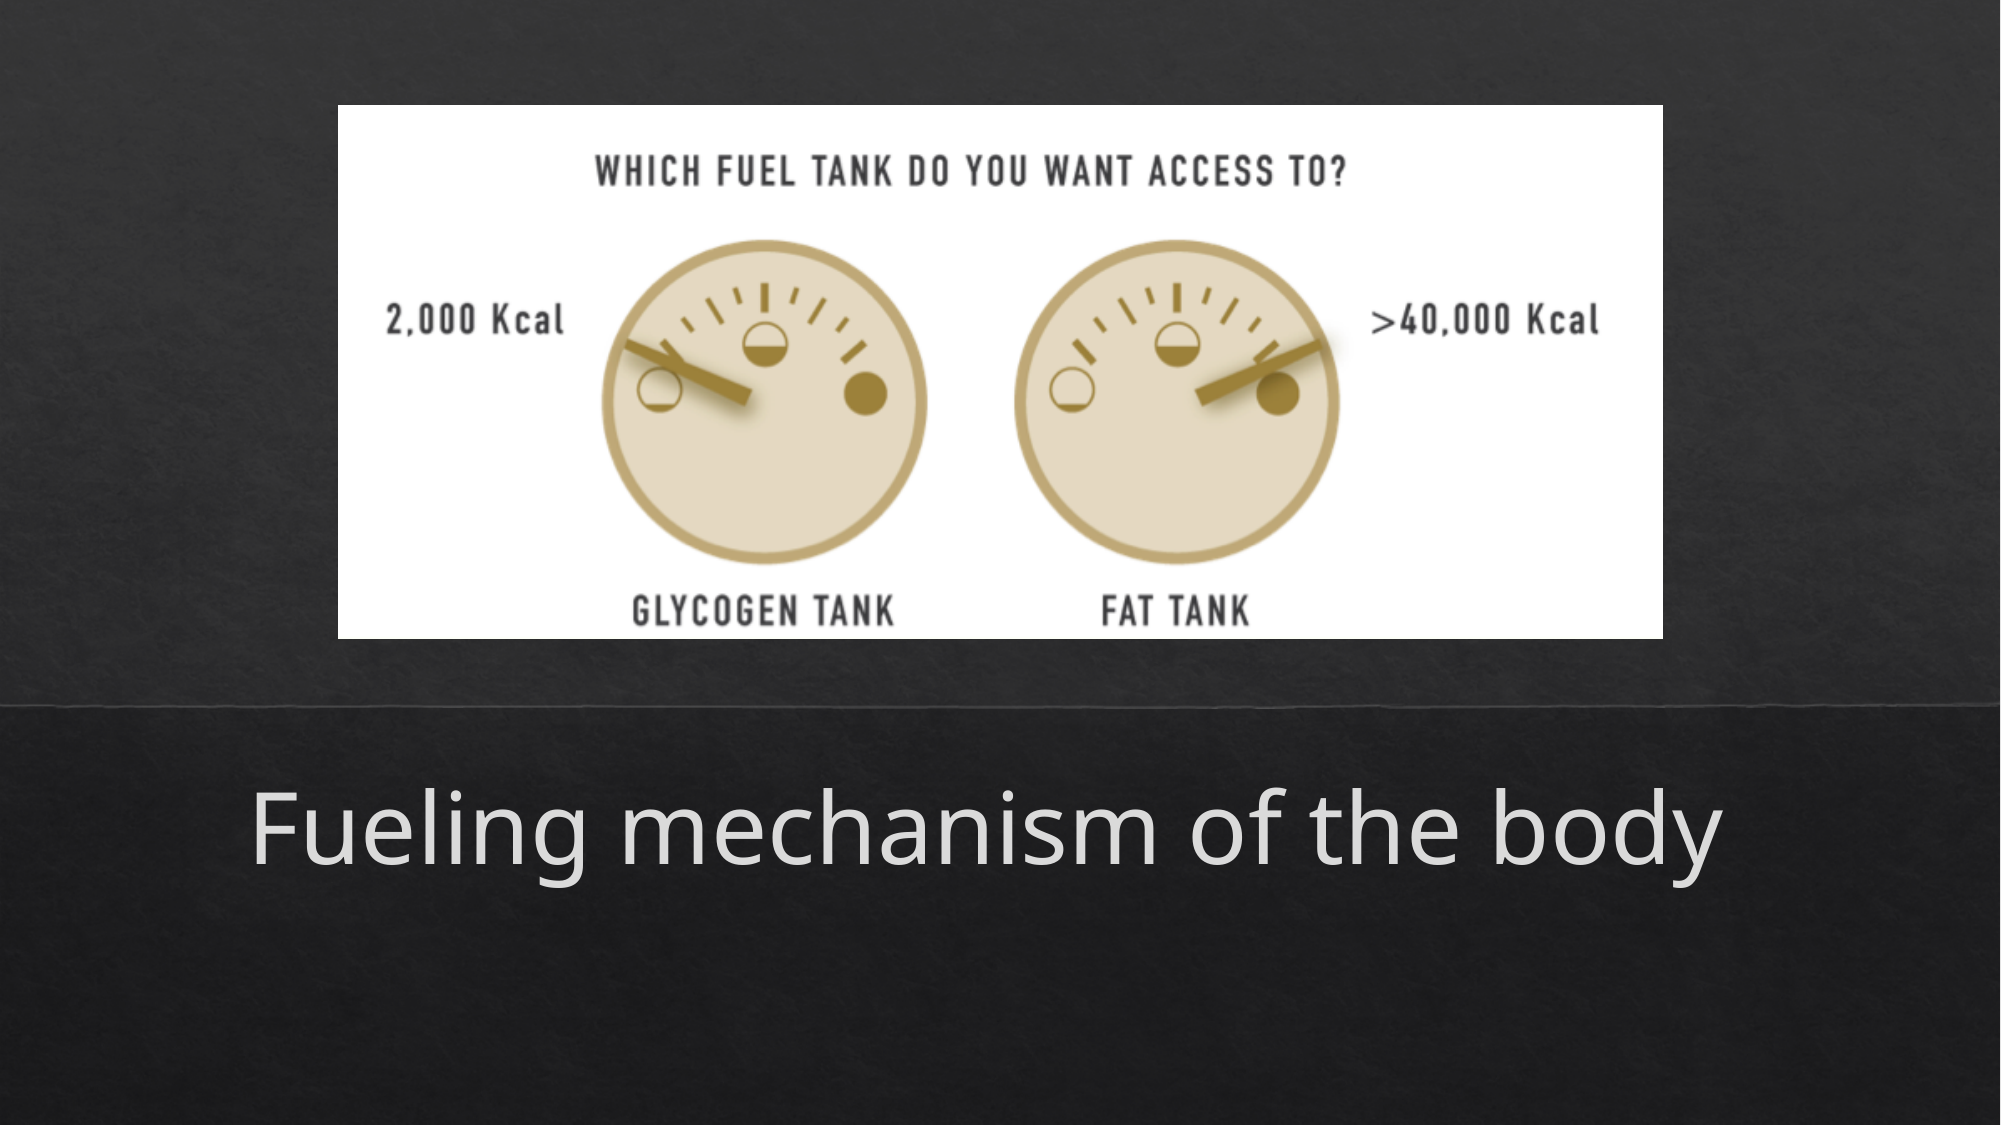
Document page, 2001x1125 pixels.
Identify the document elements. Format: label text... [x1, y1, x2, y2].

text_box [0, 723, 2000, 1125]
text_box Fueling mechanism of the body [224, 725, 1774, 902]
picture [0, 0, 2000, 710]
